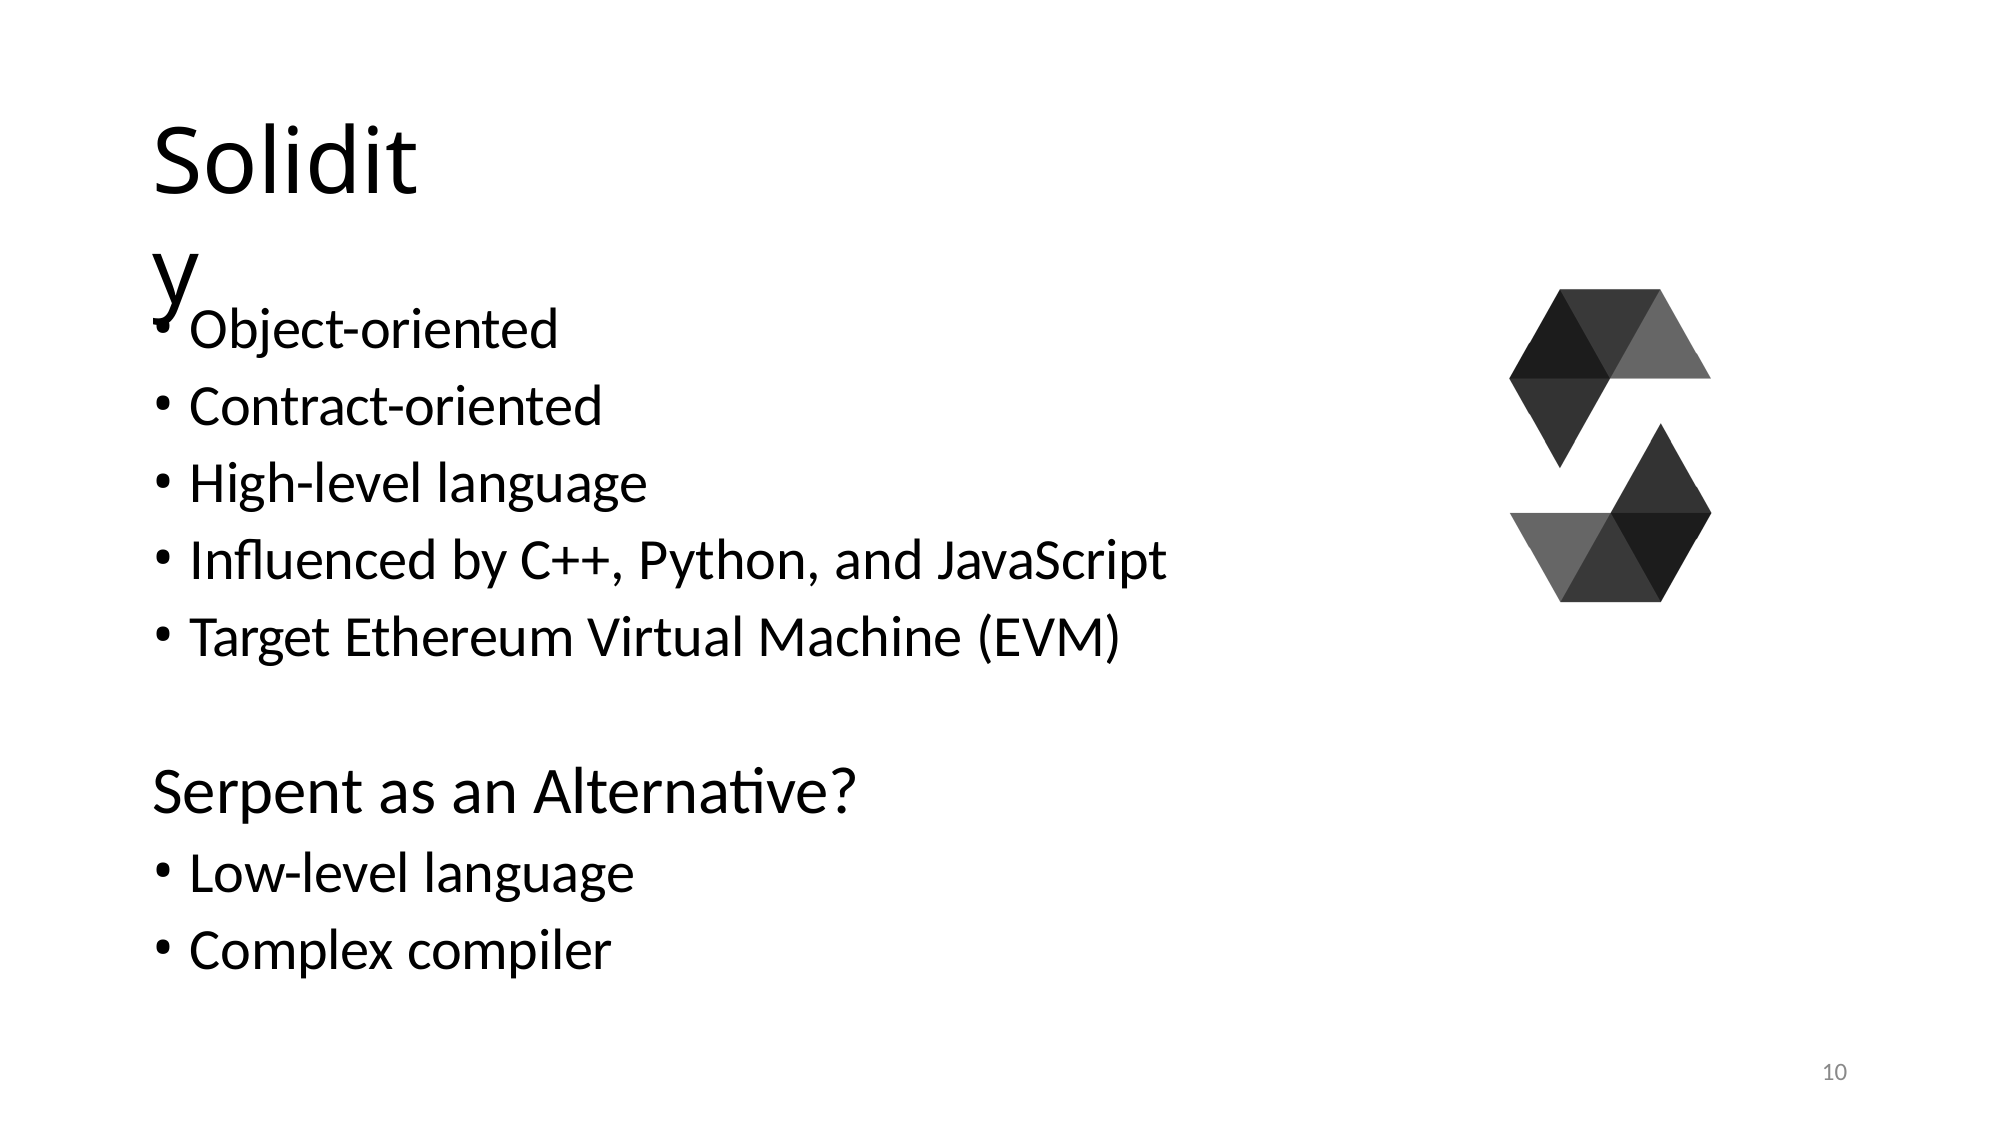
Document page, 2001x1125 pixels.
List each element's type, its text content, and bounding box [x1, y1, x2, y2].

title Solidity [150, 100, 424, 281]
text_box Object-oriented Contract-oriented High-level language Influenced by C++, Python, and JavaScript Target Ethereum Virtual Machine (EVM) Serpent as an Alternative? Low-level language Complex compiler [150, 281, 1177, 982]
picture [1362, 191, 1863, 692]
slide_number 10 [1815, 1054, 1854, 1125]
